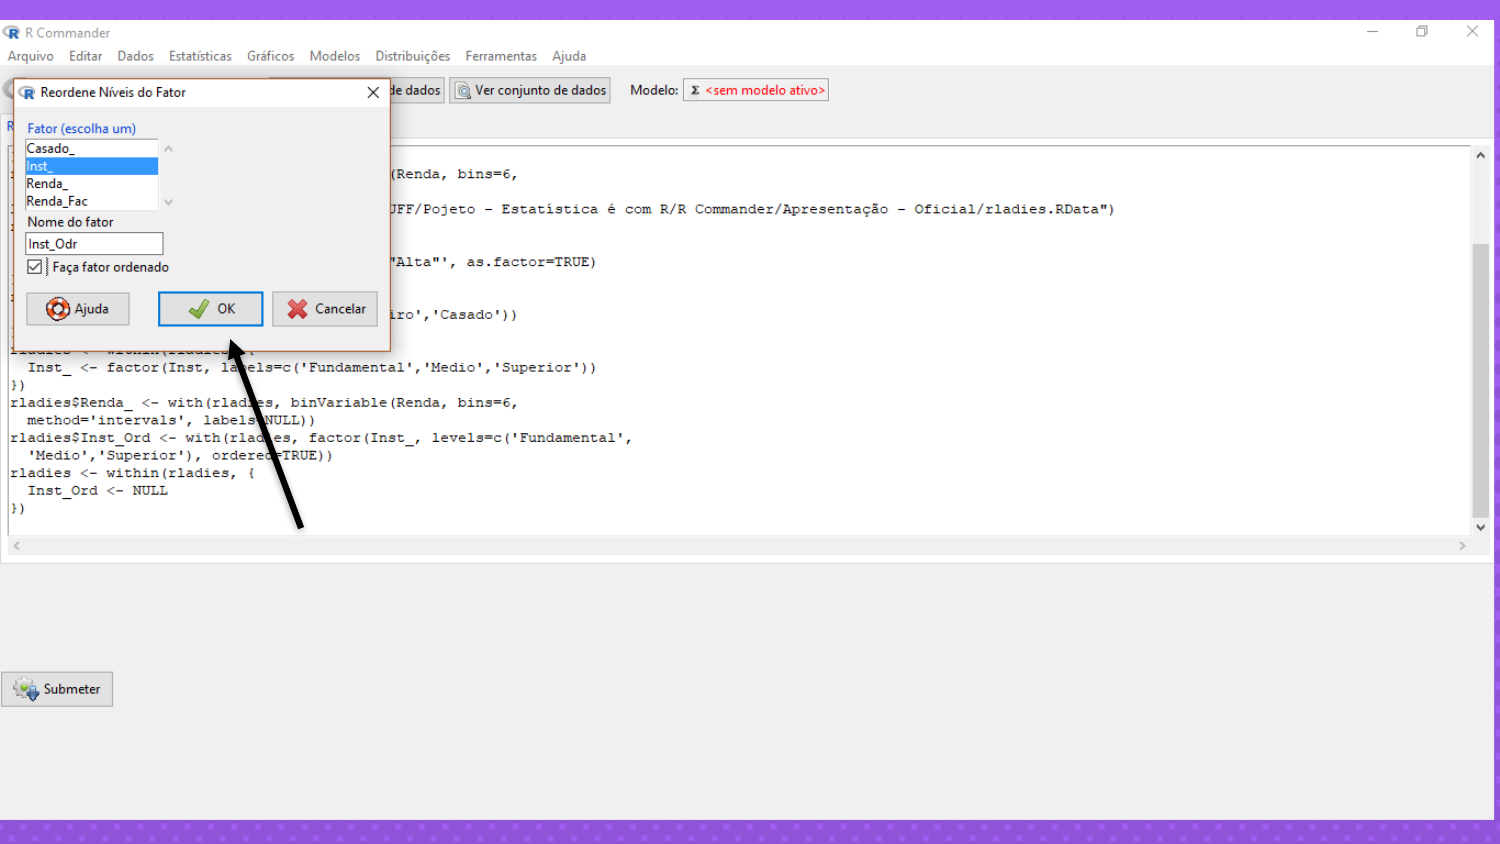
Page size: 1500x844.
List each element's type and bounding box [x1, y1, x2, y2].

text_box [229, 338, 302, 529]
picture [0, 19, 1495, 821]
